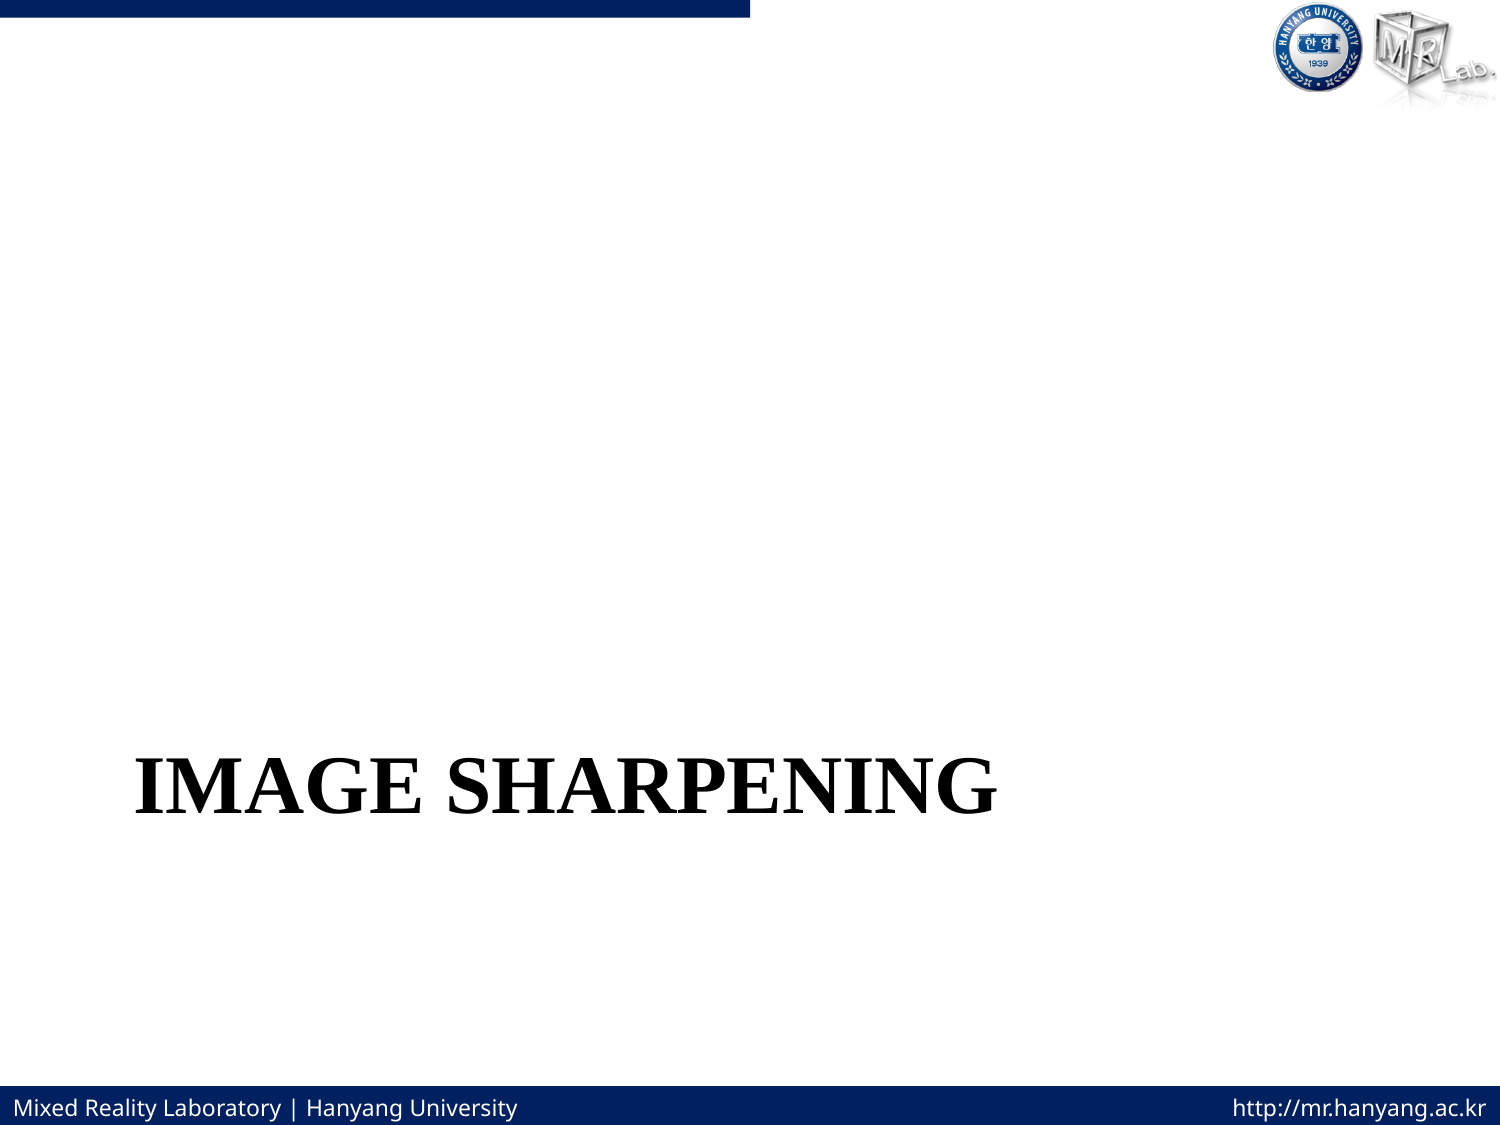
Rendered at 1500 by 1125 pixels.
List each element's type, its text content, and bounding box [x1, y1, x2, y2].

title Image sharpening [118, 722, 1394, 947]
picture [1273, 0, 1500, 118]
